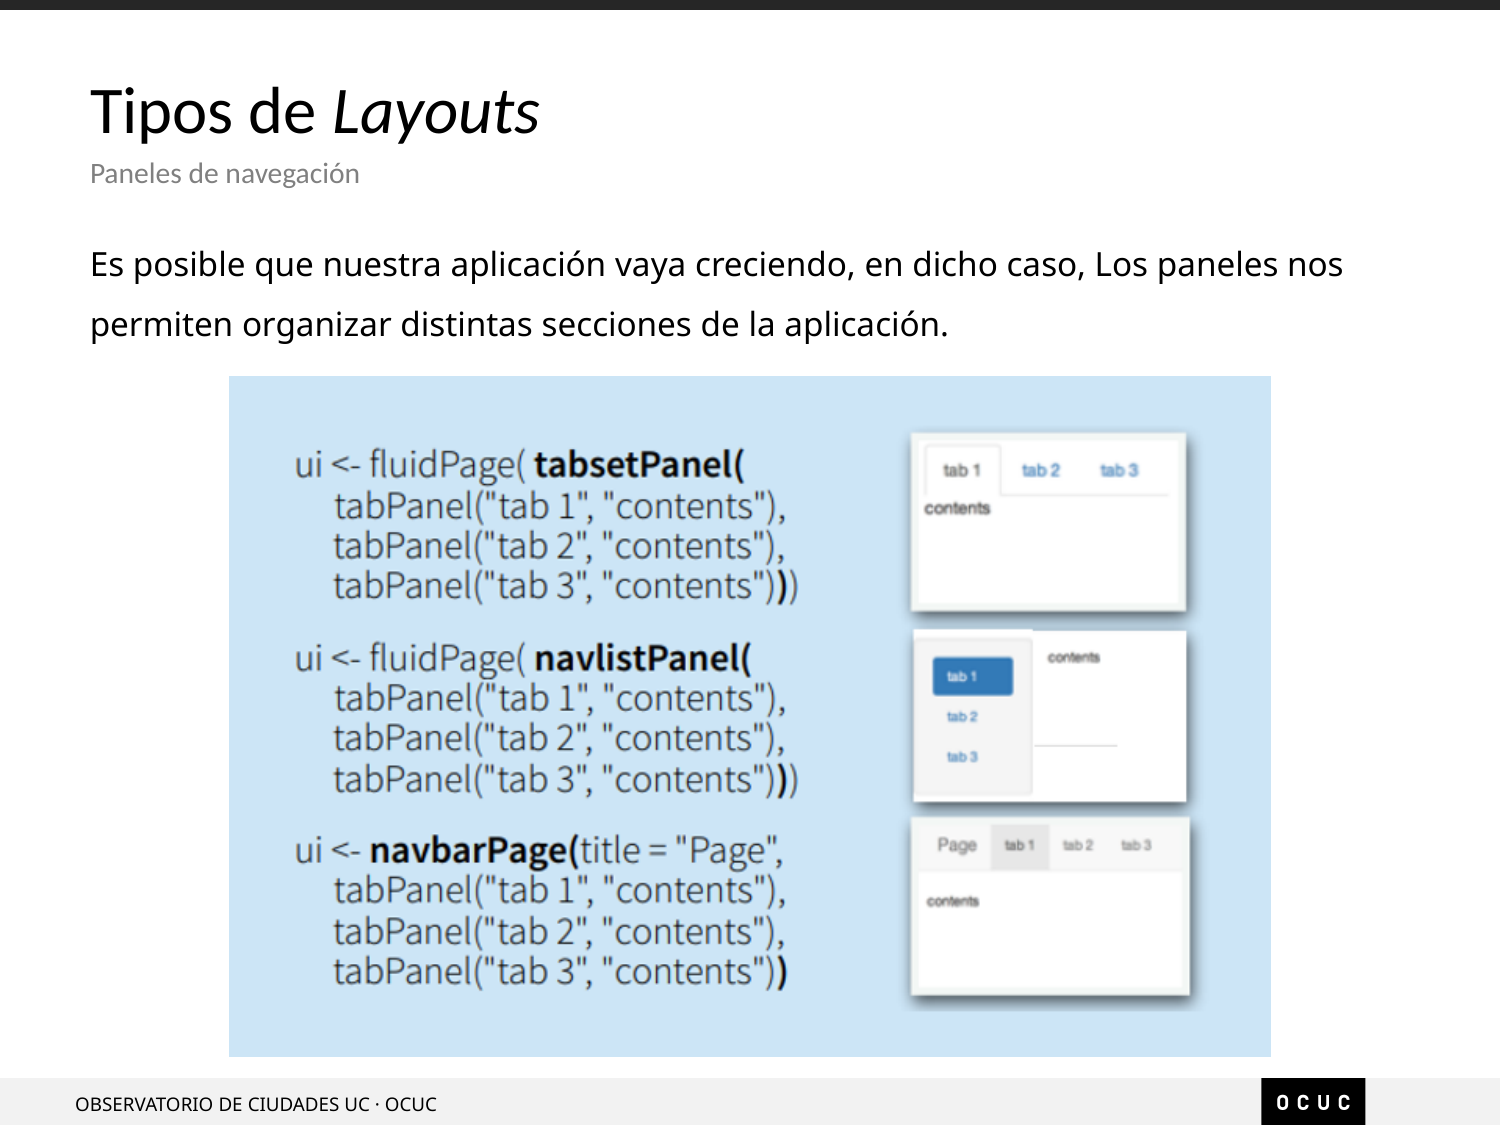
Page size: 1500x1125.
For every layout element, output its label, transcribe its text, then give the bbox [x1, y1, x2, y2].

text_box Es posible que nuestra aplicación vaya creciendo, en dicho caso, Los paneles nos permiten organizar distintas secciones de la aplicación. [74, 216, 1386, 351]
picture [0, 1078, 1500, 1125]
title Tipos de Layouts [75, 68, 1409, 145]
text_box [0, 0, 1500, 12]
list Paneles de navegación [75, 145, 1425, 197]
picture [229, 376, 1271, 1057]
